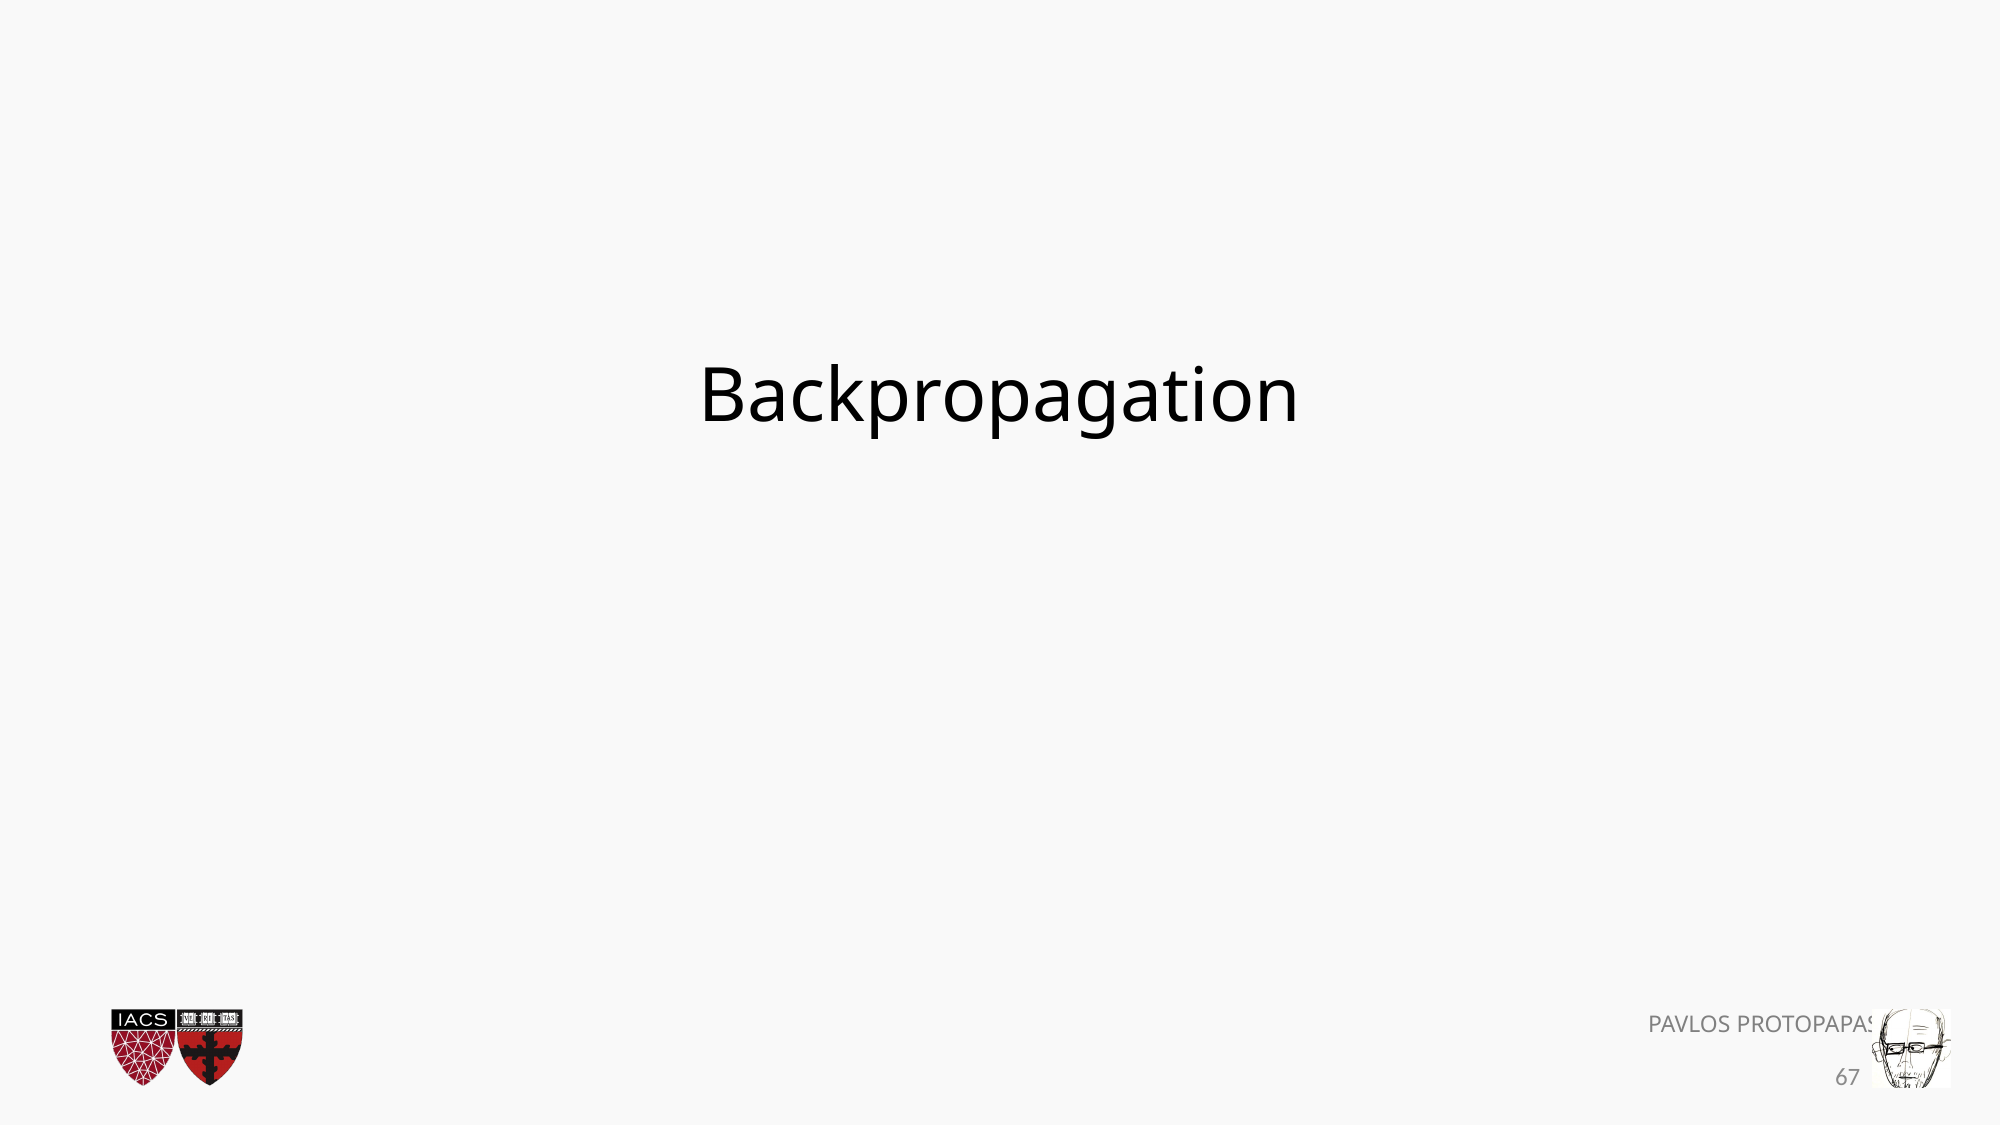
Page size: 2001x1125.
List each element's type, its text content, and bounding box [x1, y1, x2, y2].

picture [109, 1009, 243, 1086]
picture [1872, 1009, 1951, 1088]
slide_number 67 [1408, 1045, 1876, 1105]
title Backpropagation [99, 339, 1900, 465]
